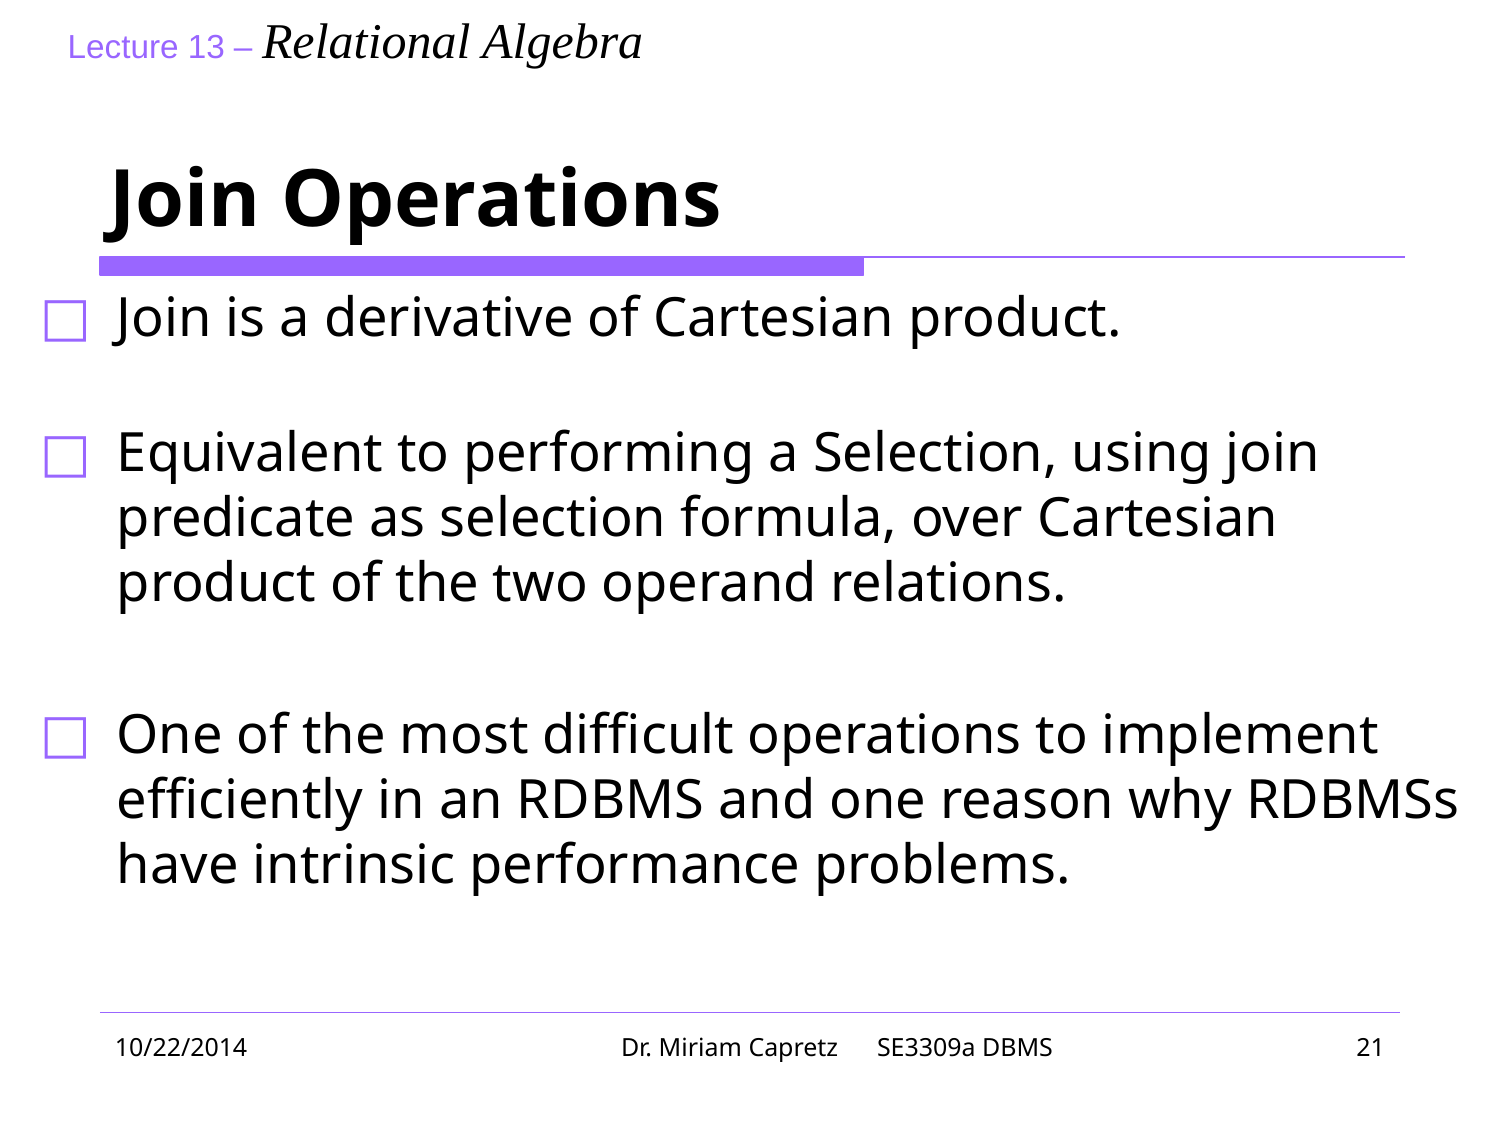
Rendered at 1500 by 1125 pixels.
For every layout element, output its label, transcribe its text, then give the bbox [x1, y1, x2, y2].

text_box ‹#› [1074, 1024, 1400, 1103]
list Join is a derivative of Cartesian product. Equivalent to performing a Selection, using join predicate as selection formula, over Cartesian product of the two operand relations. One of the most difficult operations to implement efficiently in an RDBMS and one reason why RDBMSs have intrinsic performance problems. [24, 275, 1500, 823]
text_box Dr. Miriam Capretz SE3309a DBMS [512, 1024, 1074, 1103]
title Join Operations [94, 50, 1407, 250]
text_box 10/22/2014 [99, 1024, 425, 1103]
